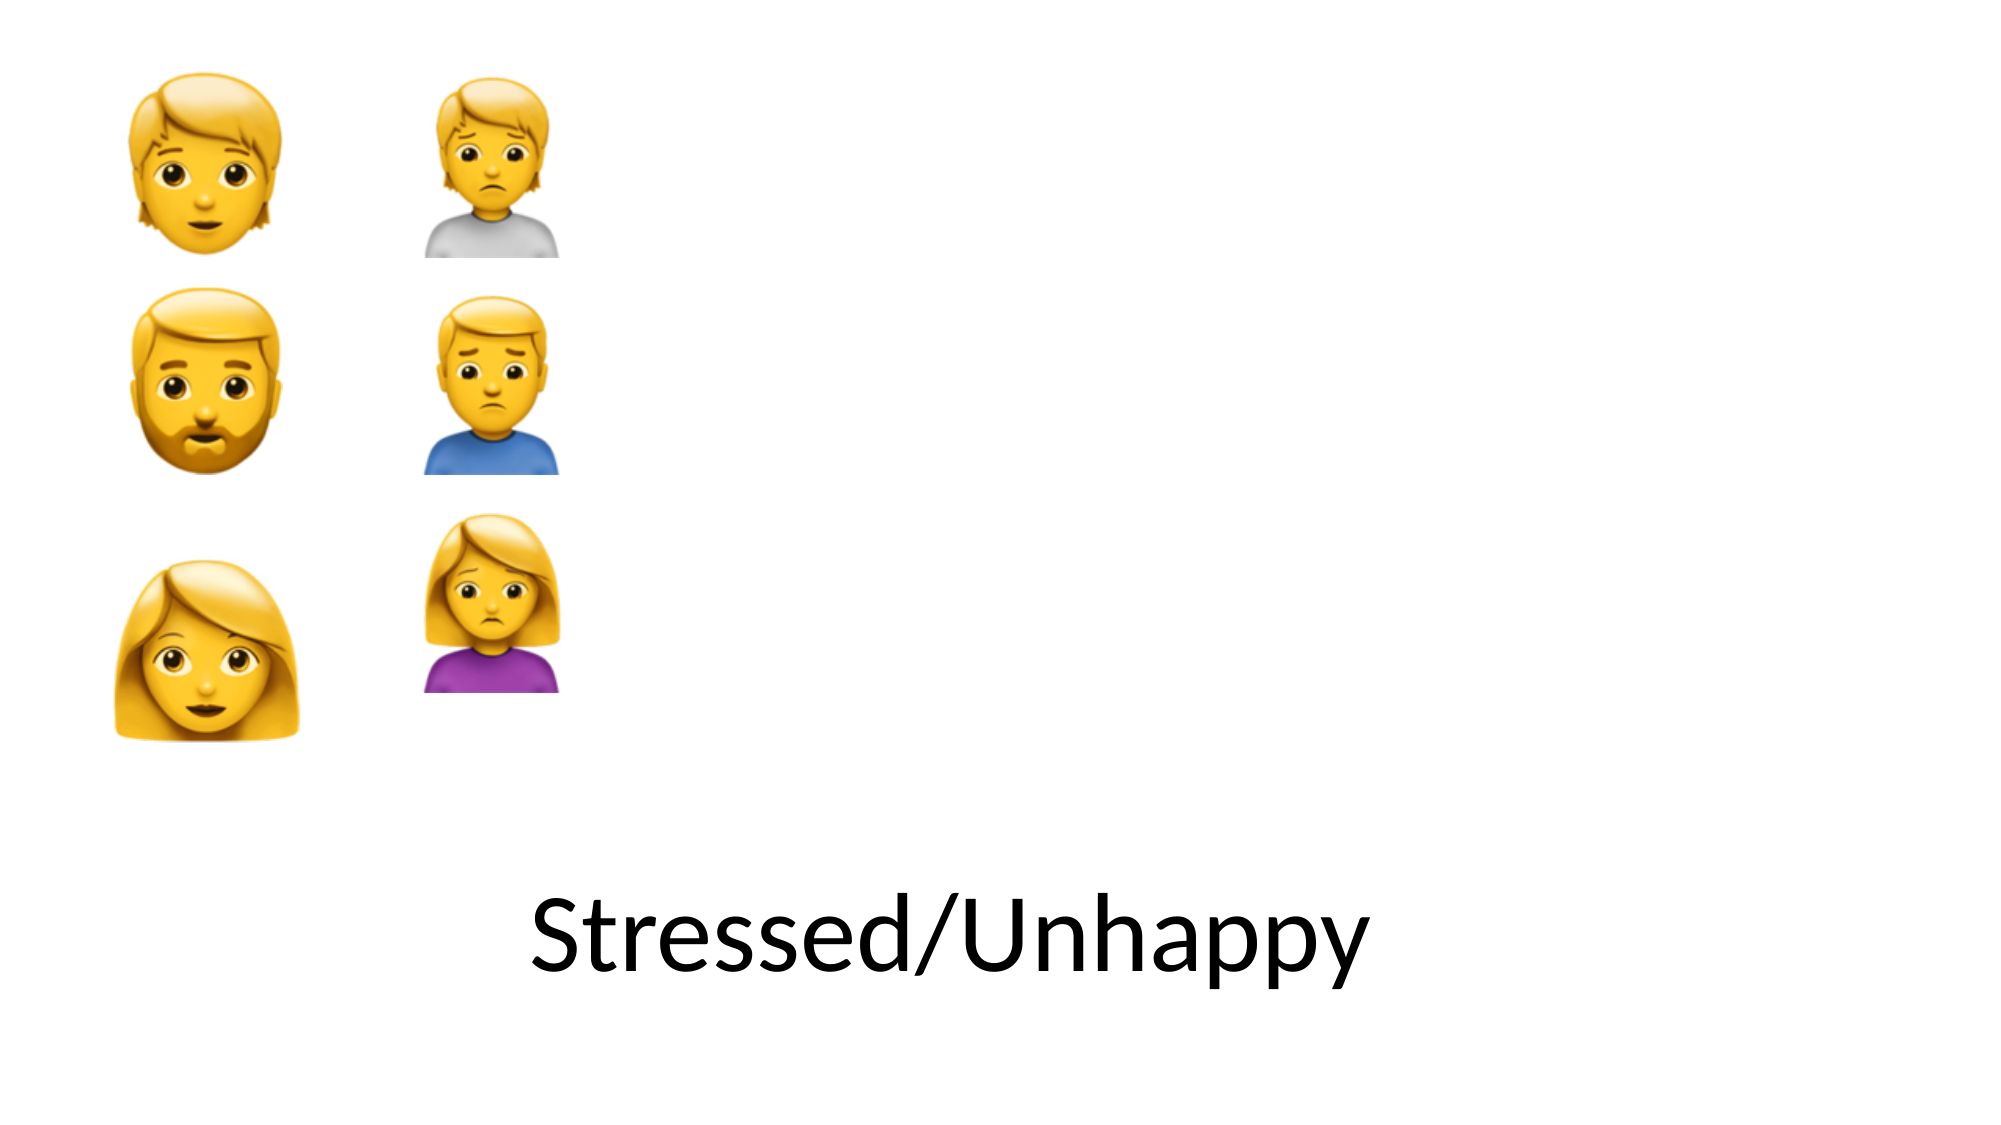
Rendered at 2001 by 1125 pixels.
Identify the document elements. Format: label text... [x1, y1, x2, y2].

picture [112, 70, 300, 258]
picture [112, 287, 300, 475]
text_box Stressed/Unhappy [412, 851, 1489, 1002]
picture [396, 504, 585, 693]
picture [396, 70, 585, 258]
picture [396, 287, 585, 475]
picture [112, 556, 300, 744]
